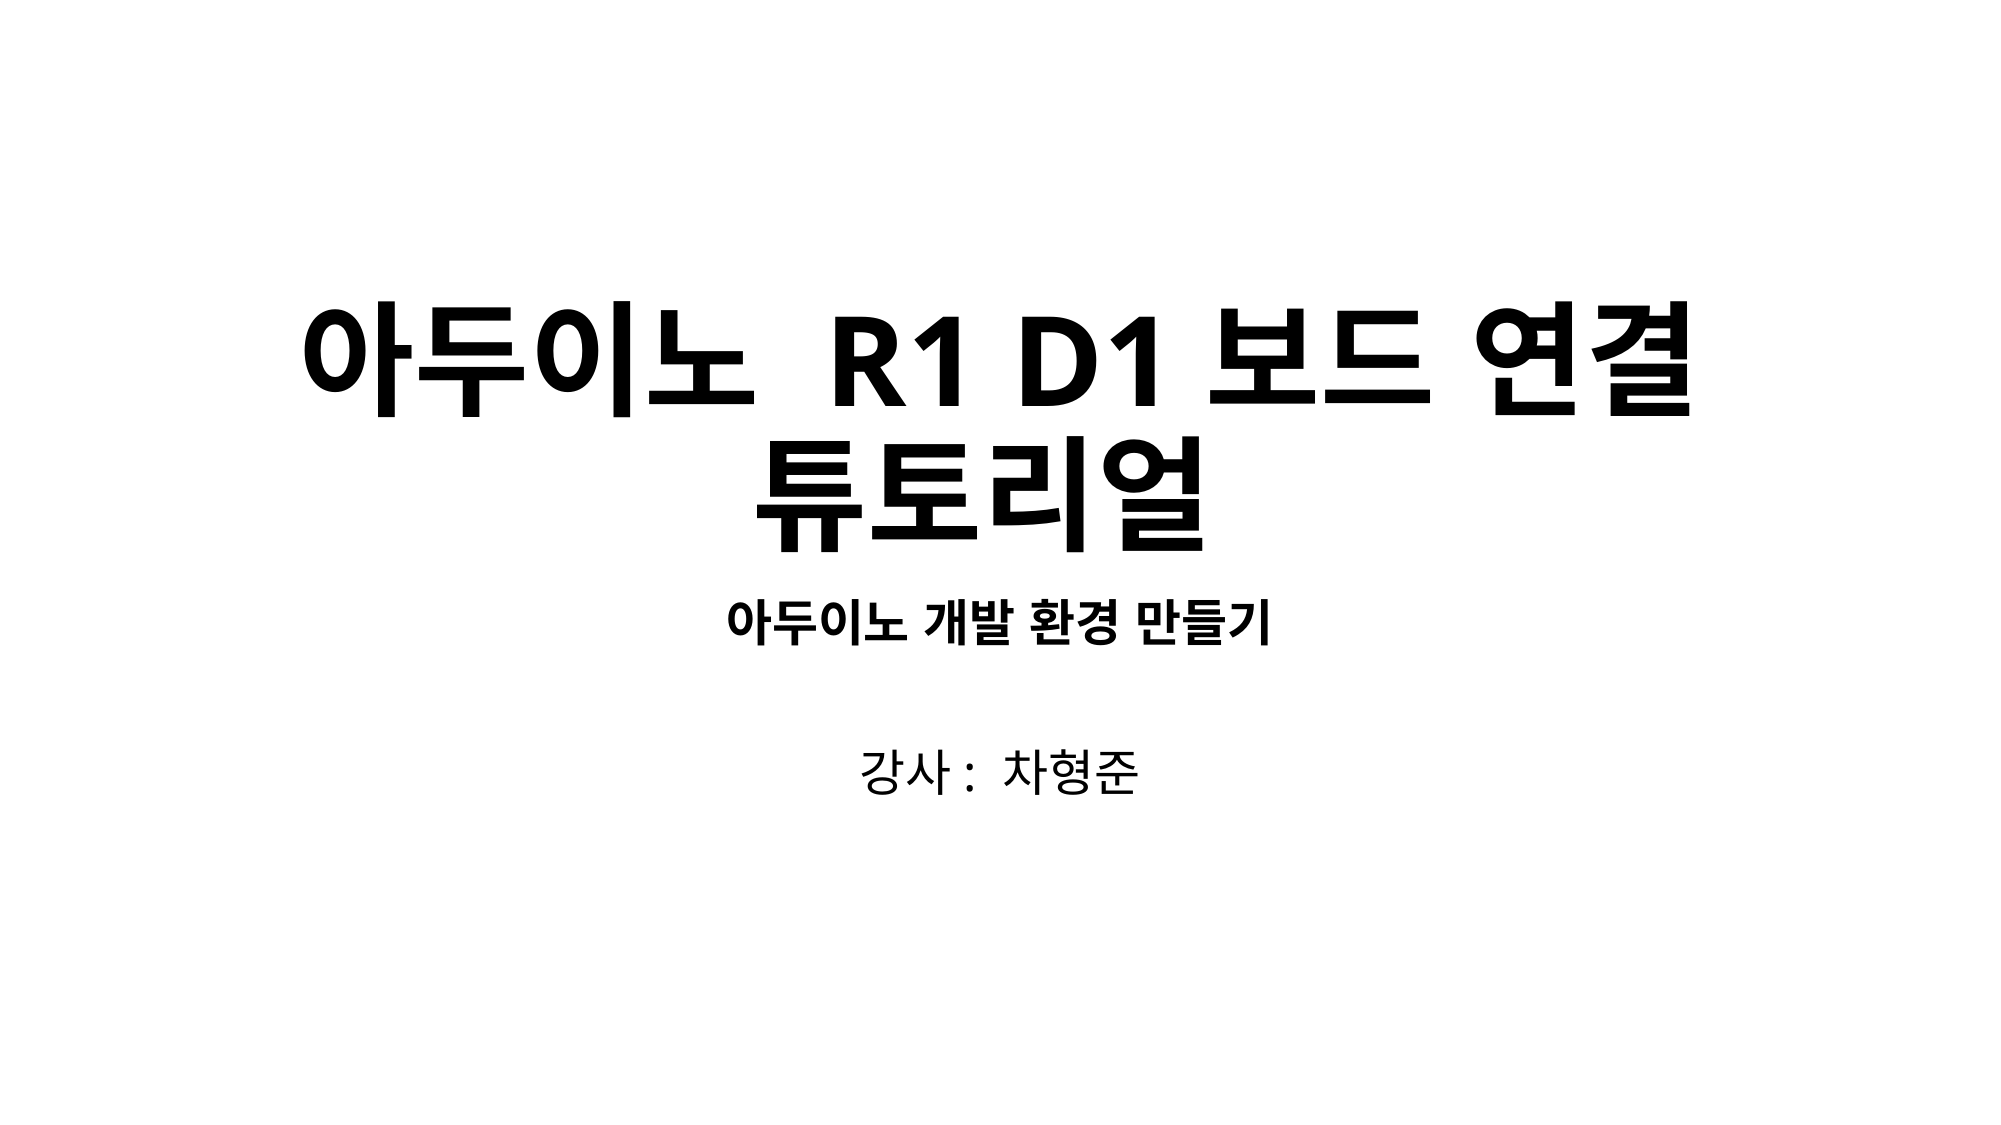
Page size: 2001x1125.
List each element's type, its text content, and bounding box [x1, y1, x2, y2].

title 아두이노 R1 D1보드 연결 튜토리얼 [249, 184, 1750, 576]
subtitle 아두이노 개발 환경 만들기 강사: 차형준 [249, 590, 1750, 863]
